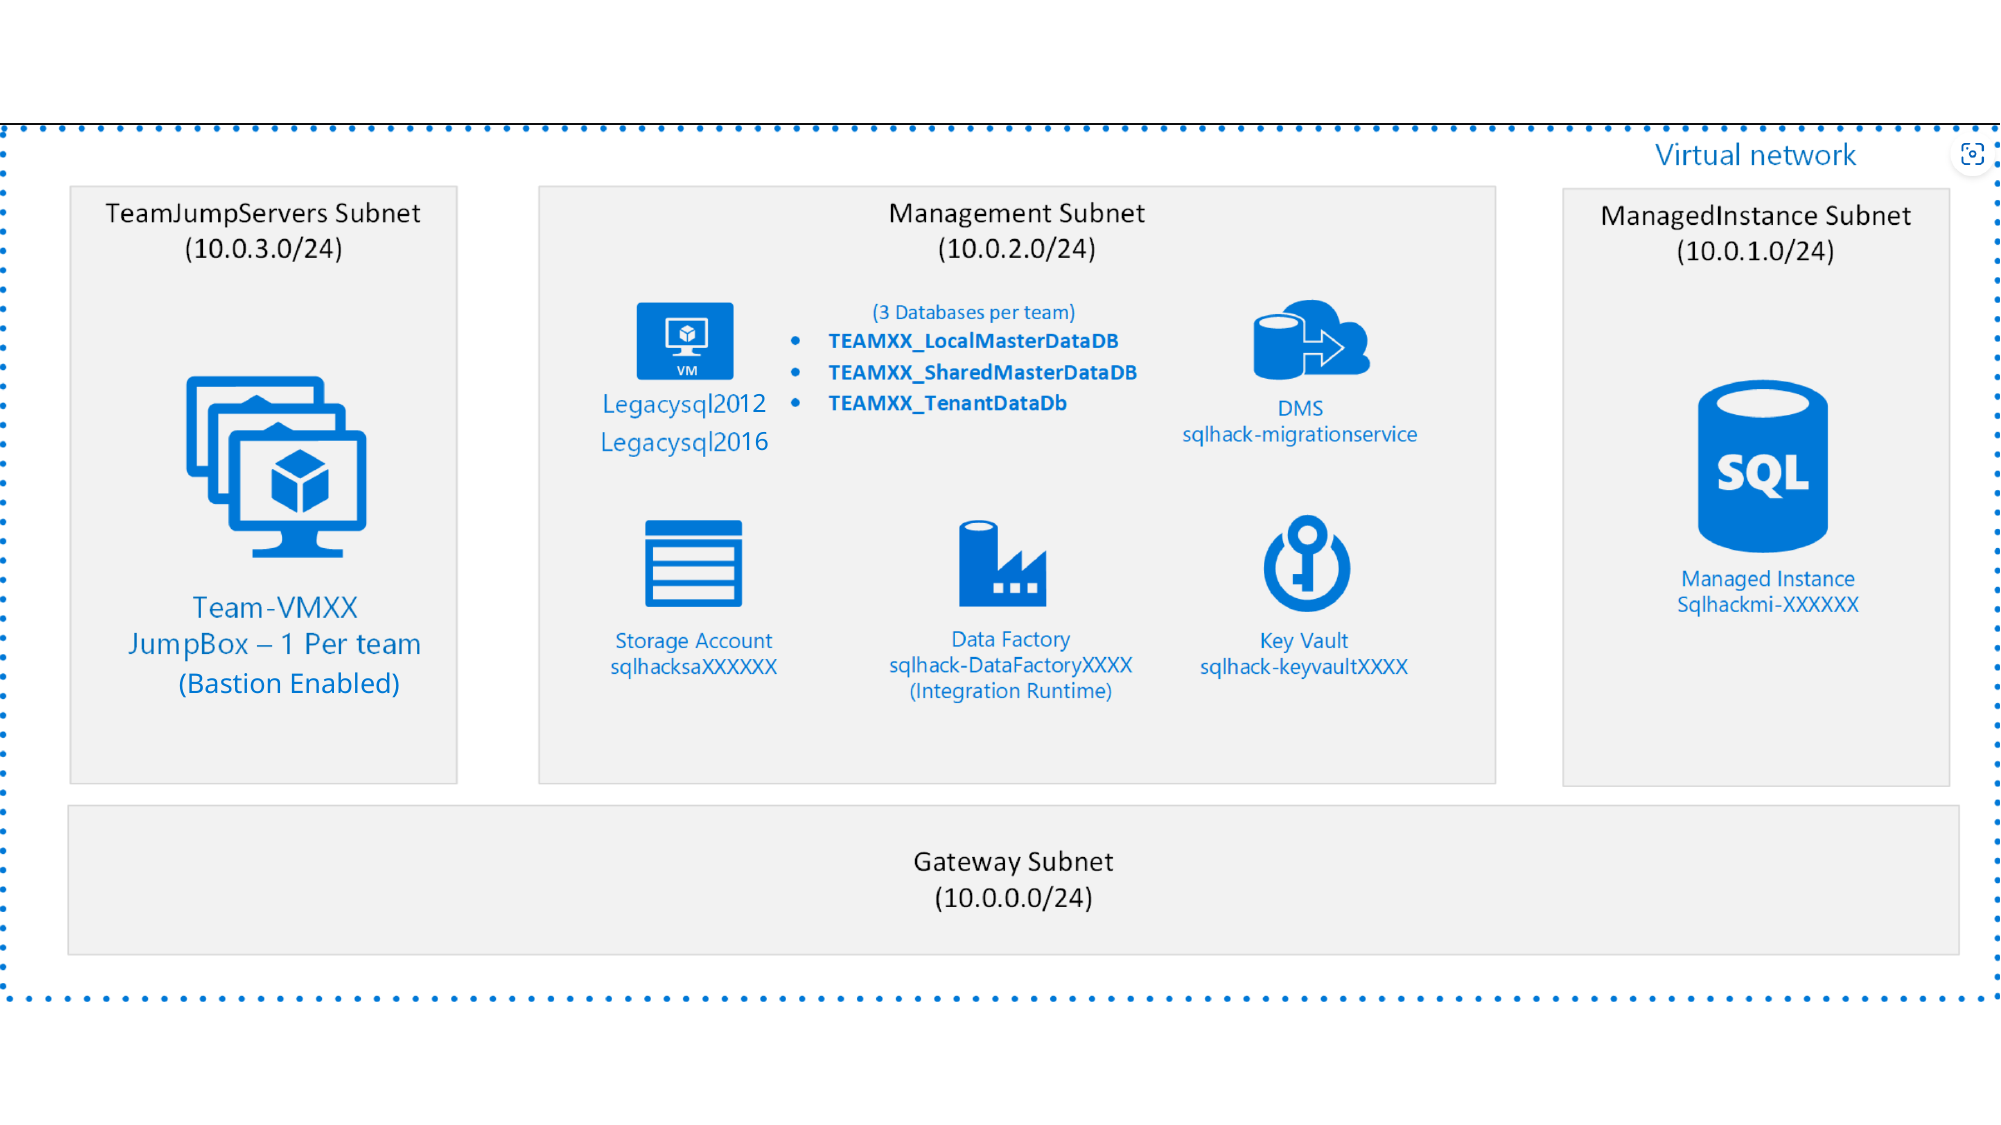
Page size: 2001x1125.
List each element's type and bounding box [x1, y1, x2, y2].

picture [0, 123, 2000, 1002]
